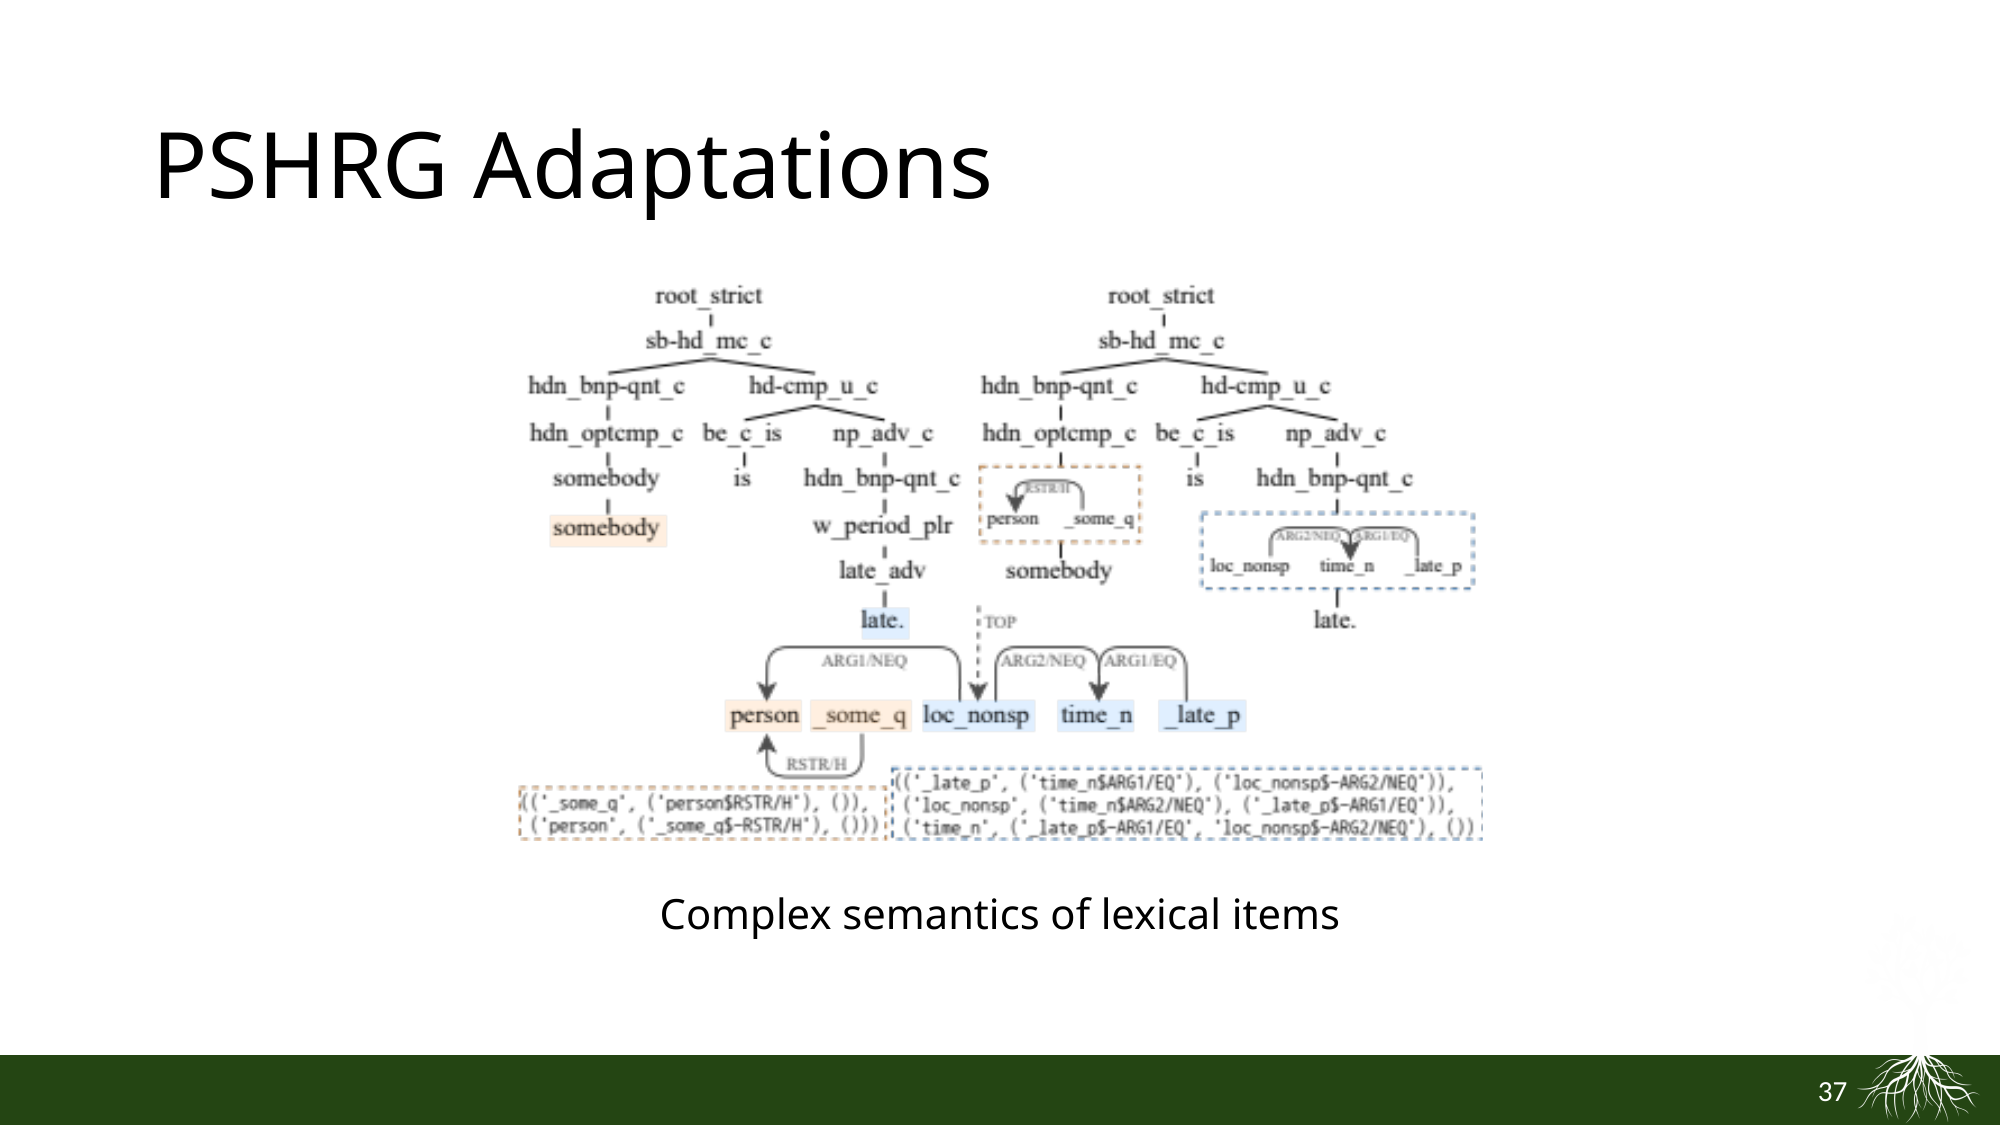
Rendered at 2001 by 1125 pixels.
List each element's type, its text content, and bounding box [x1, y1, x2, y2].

slide_number 37 [1412, 1059, 1863, 1120]
text_box Complex semantics of lexical items [644, 885, 1356, 946]
title PSHRG Adaptations [137, 59, 1863, 278]
picture [517, 277, 1483, 841]
